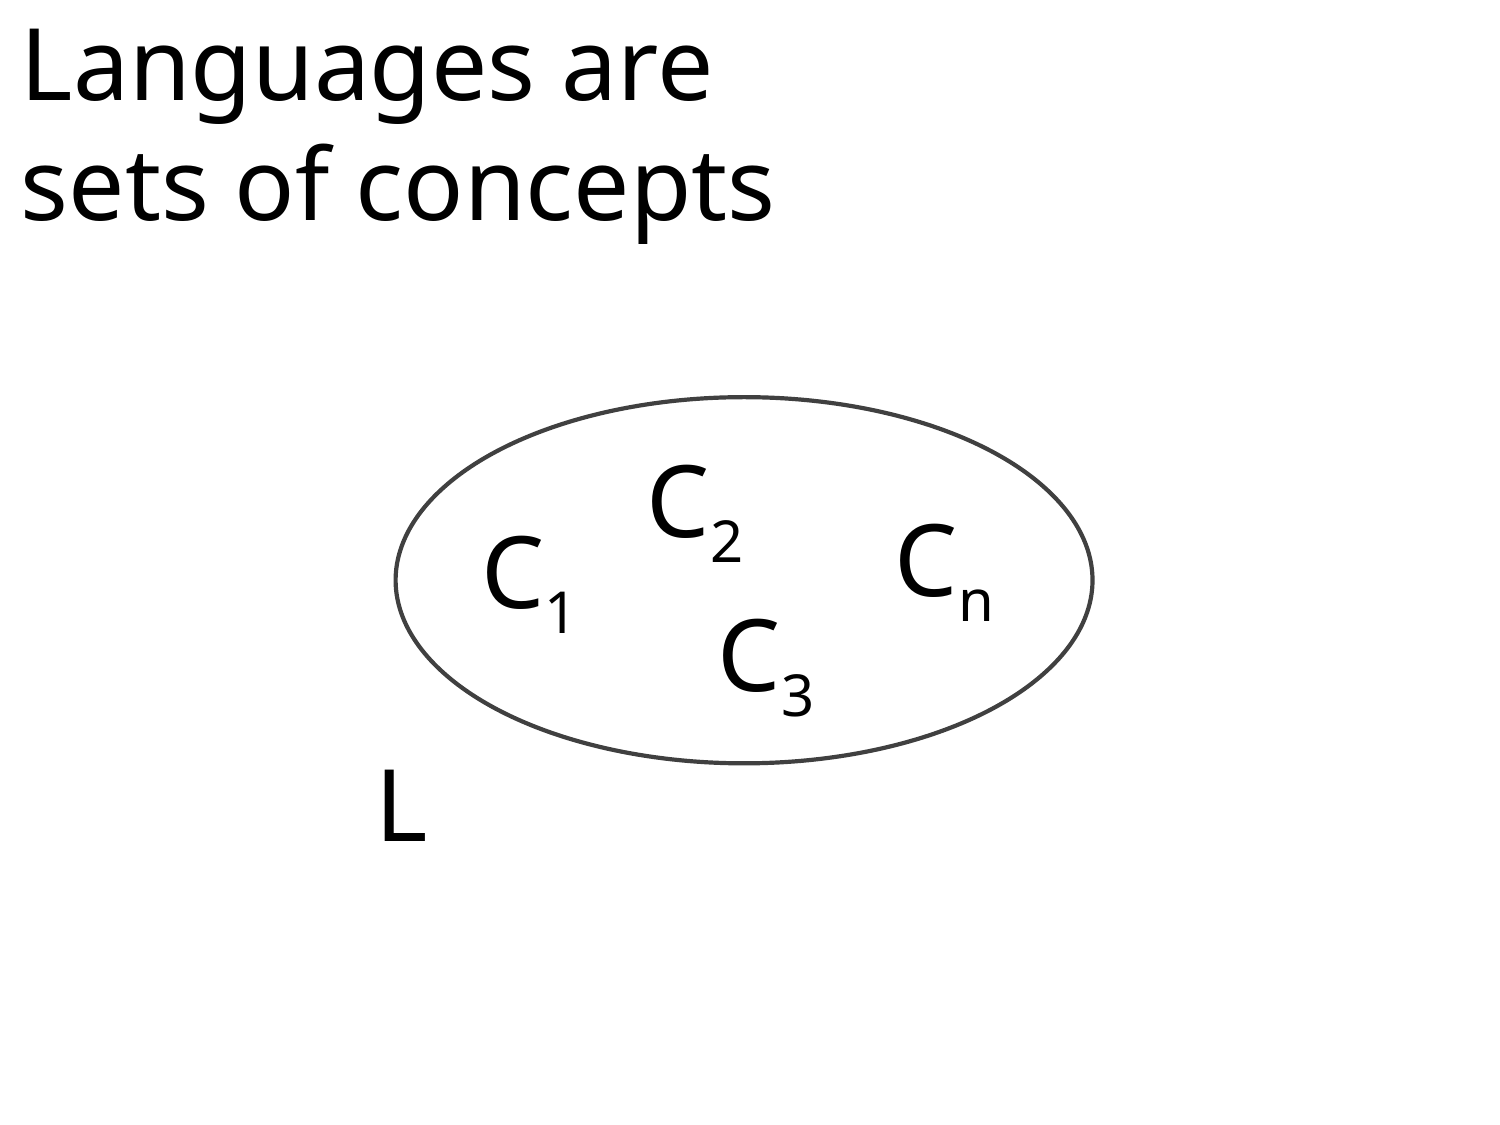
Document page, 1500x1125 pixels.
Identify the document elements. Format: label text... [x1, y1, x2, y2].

text_box [483, 404, 631, 456]
text_box [1057, 496, 1095, 664]
text_box [809, 398, 982, 538]
text_box [393, 467, 466, 680]
text_box C3 [702, 538, 880, 780]
title Languages are sets of concepts [5, 0, 1081, 242]
text_box C2 [631, 385, 809, 627]
text_box C1 [466, 456, 644, 698]
text_box [538, 627, 702, 765]
text_box Cn [879, 444, 1057, 686]
text_box [880, 686, 1032, 751]
text_box L [360, 680, 538, 922]
